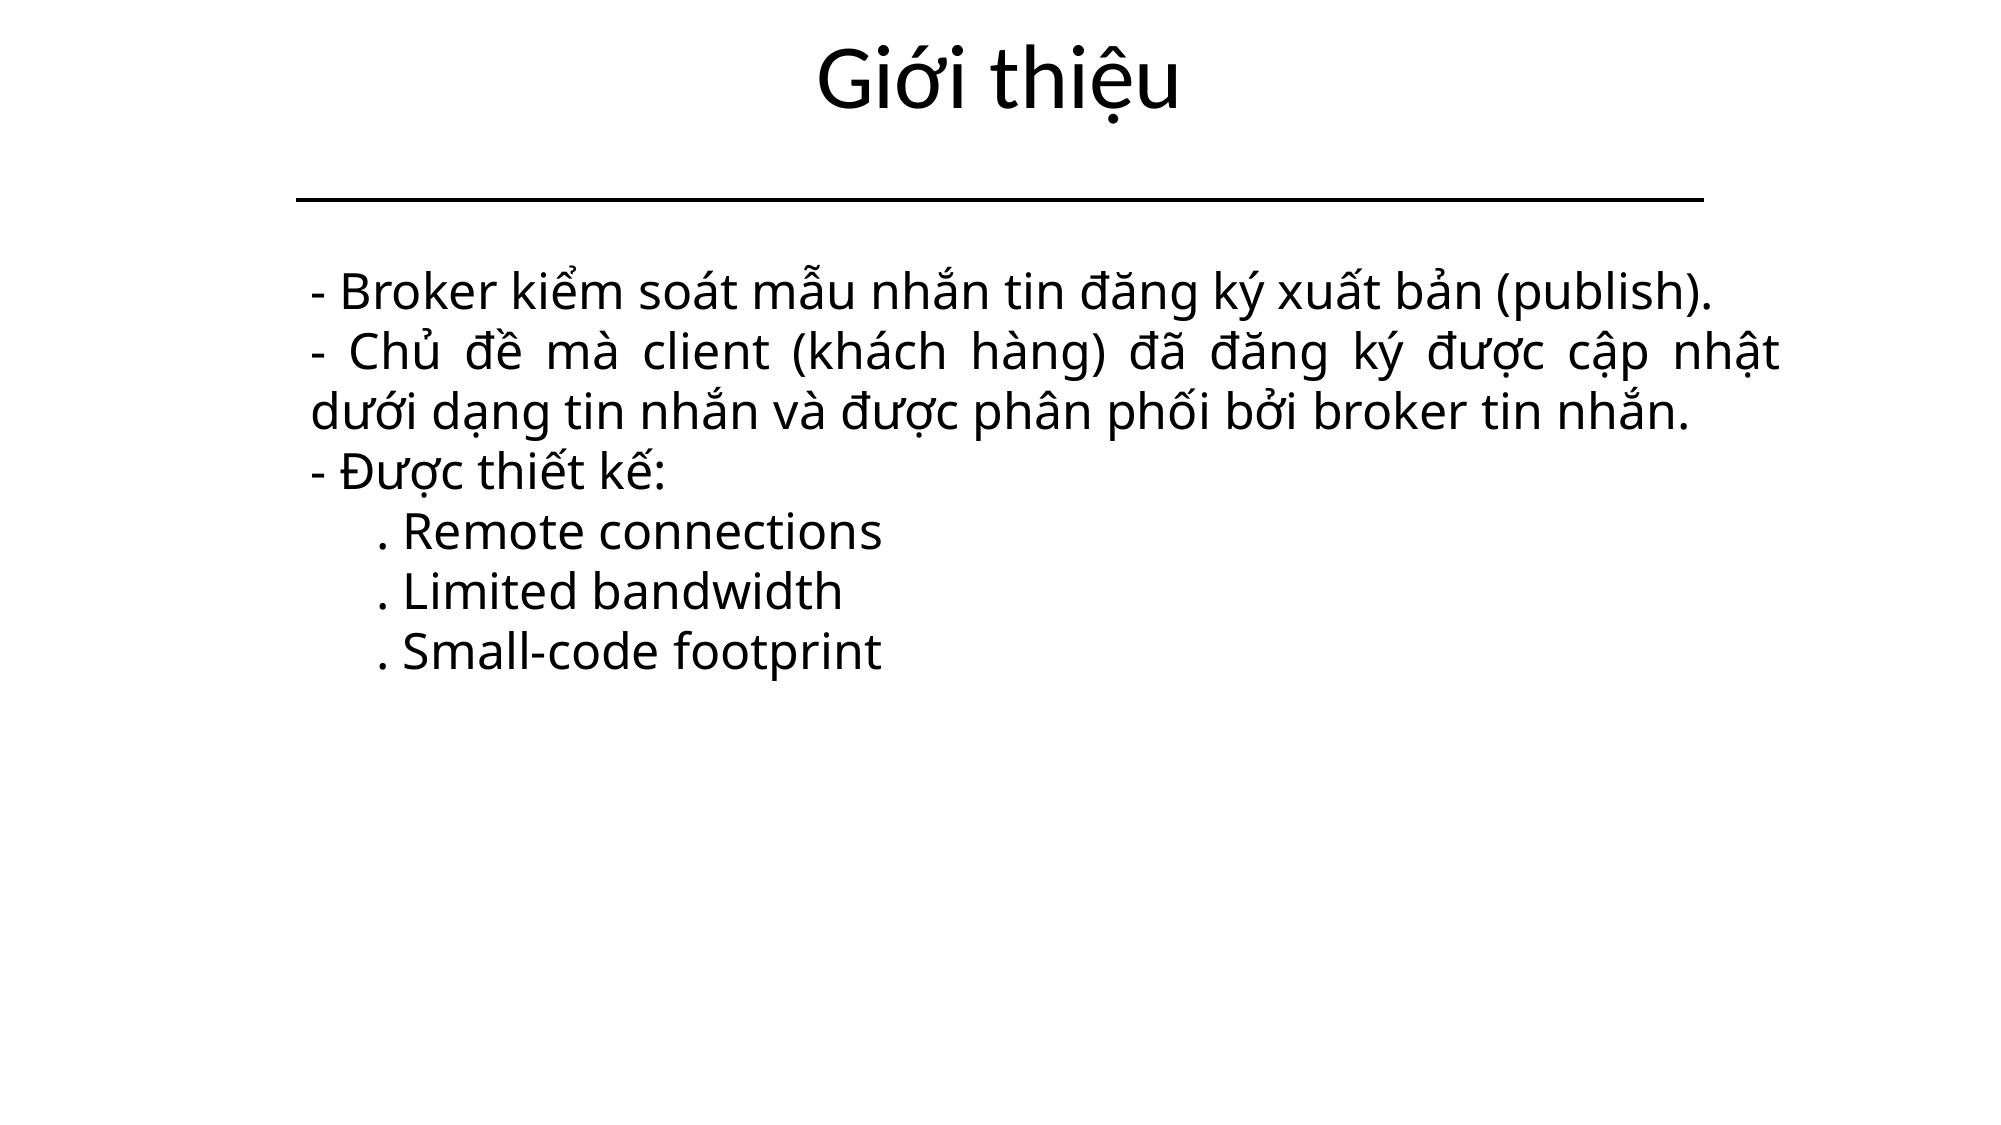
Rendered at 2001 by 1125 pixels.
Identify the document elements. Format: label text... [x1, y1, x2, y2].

text_box - Broker kiểm soát mẫu nhắn tin đăng ký xuất bản (publish). - Chủ đề mà client (khách hàng) đã đăng ký được cập nhật dưới dạng tin nhắn và được phân phối bởi broker tin nhắn. - Được thiết kế: . Remote connections . Limited bandwidth . Small‐code footprint [295, 252, 1796, 687]
title Giới thiệu [249, 10, 1750, 148]
